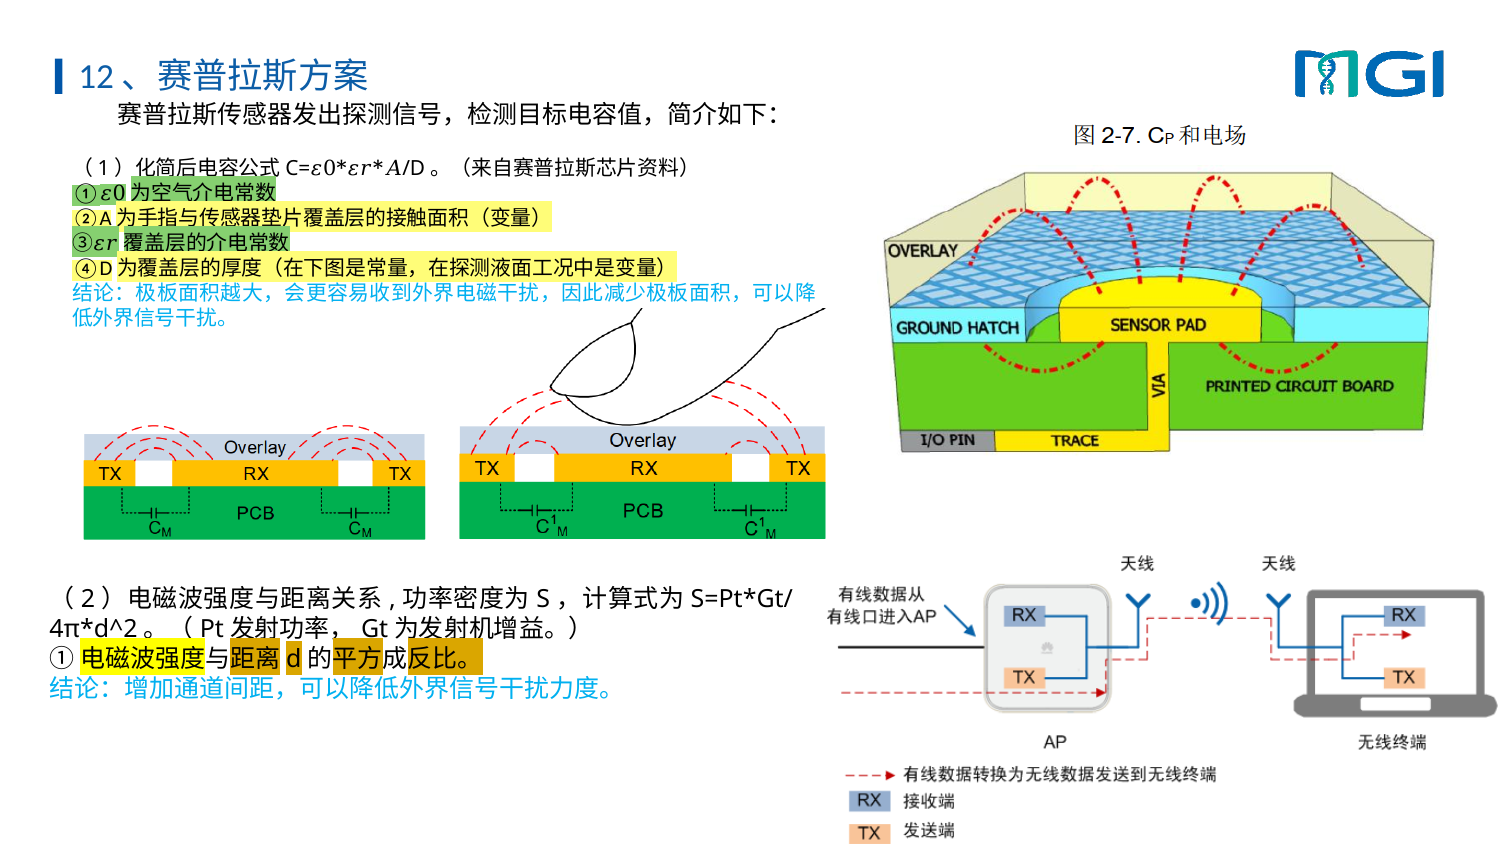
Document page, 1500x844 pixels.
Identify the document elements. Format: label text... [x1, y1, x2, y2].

picture [457, 308, 828, 541]
picture [81, 412, 427, 541]
text_box （2）电磁波强度与距离关系,功率密度为S，计算式为S=Pt*Gt/4π*d^2。（Pt发射功率，Gt为发射机增益。） ①电磁波强度与距离d的平方成反比。 结论：增加通道间距，可以降低外界信号干扰力度。 [34, 575, 808, 710]
title 12、赛普拉斯方案 [63, 45, 809, 91]
picture [834, 0, 1500, 462]
text_box （1）化简后电容公式C=𝜀0*𝜀𝑟*𝐴/D。（来自赛普拉斯芯片资料） ①𝜀0为空气介电常数 ②A为手指与传感器垫片覆盖层的接触面积（变量） ③𝜀𝑟覆盖层的介电常数 ④D为覆盖层的厚度（在下图是常量，在探测液面工况中是变量） 结论：极板面积越大，会更容易收到外界电磁干扰，因此减少极板面积，可以降低外界信号干扰。 [57, 147, 829, 338]
picture [826, 551, 1500, 844]
text_box 赛普拉斯传感器发出探测信号，检测目标电容值，简介如下： [58, 91, 1400, 136]
